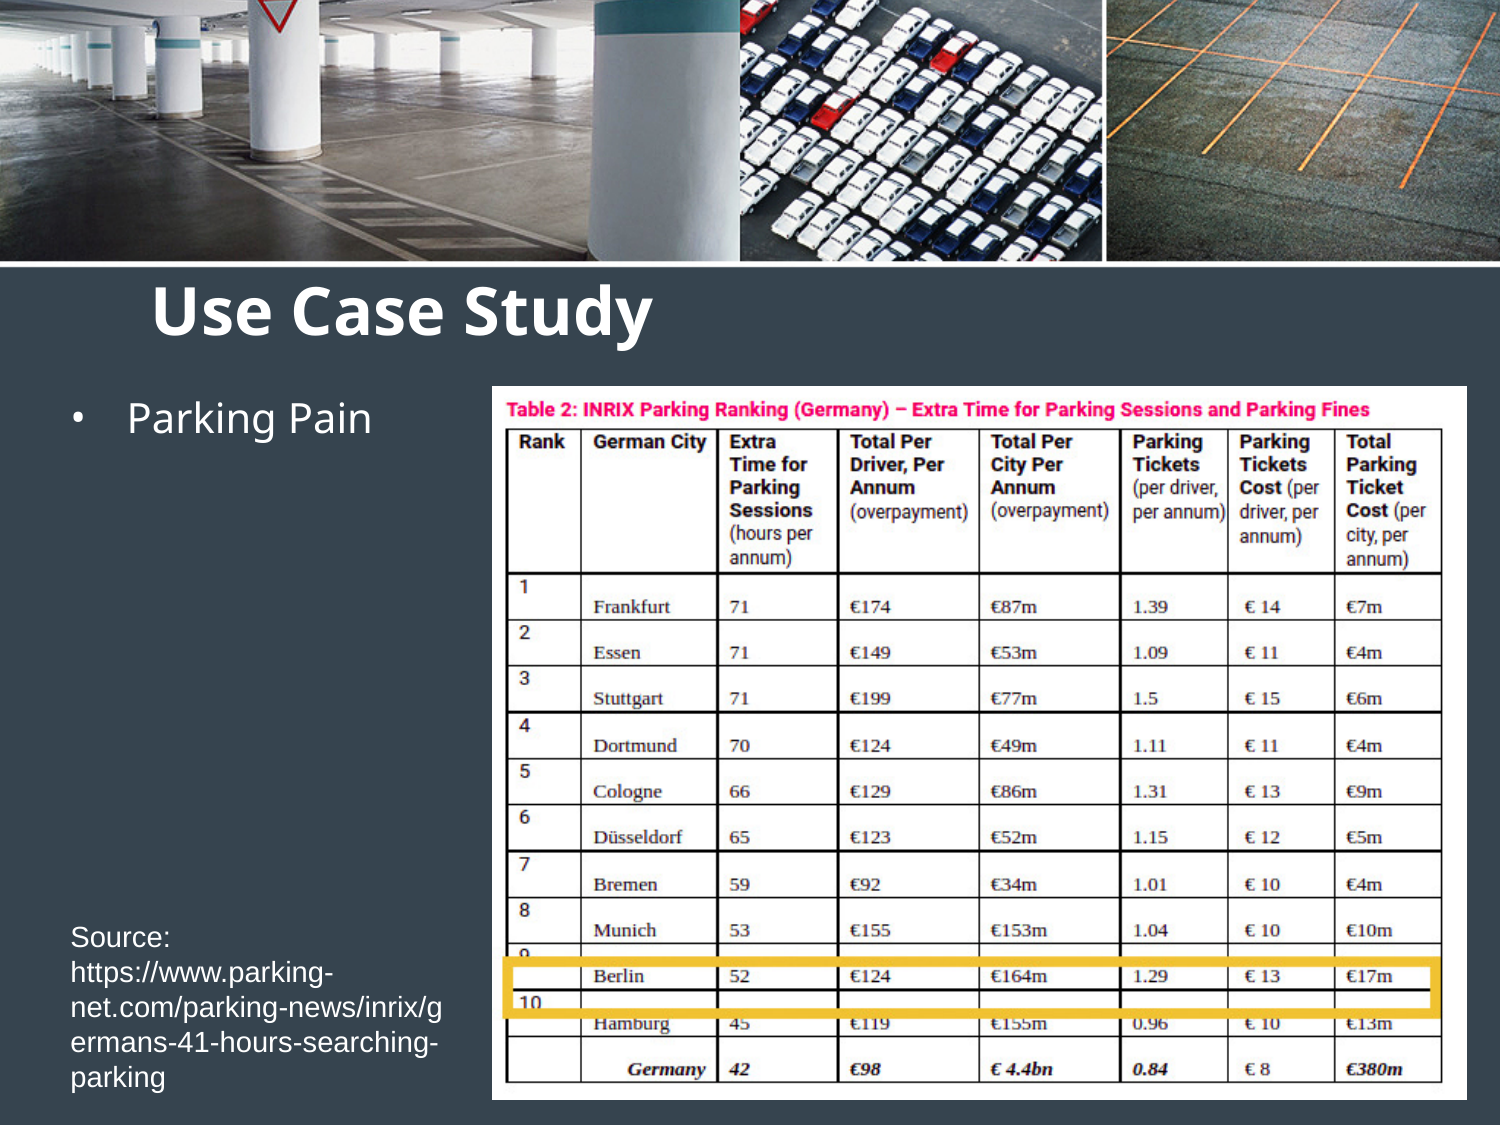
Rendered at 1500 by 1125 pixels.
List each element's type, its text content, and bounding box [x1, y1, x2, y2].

text_box Source: https://www.parking-net.com/parking-news/inrix/germans-41-hours-searching-parking [55, 903, 468, 1108]
title Use Case Study [135, 255, 1282, 362]
picture [0, 0, 1500, 1125]
text_box Parking Pain [55, 386, 425, 457]
